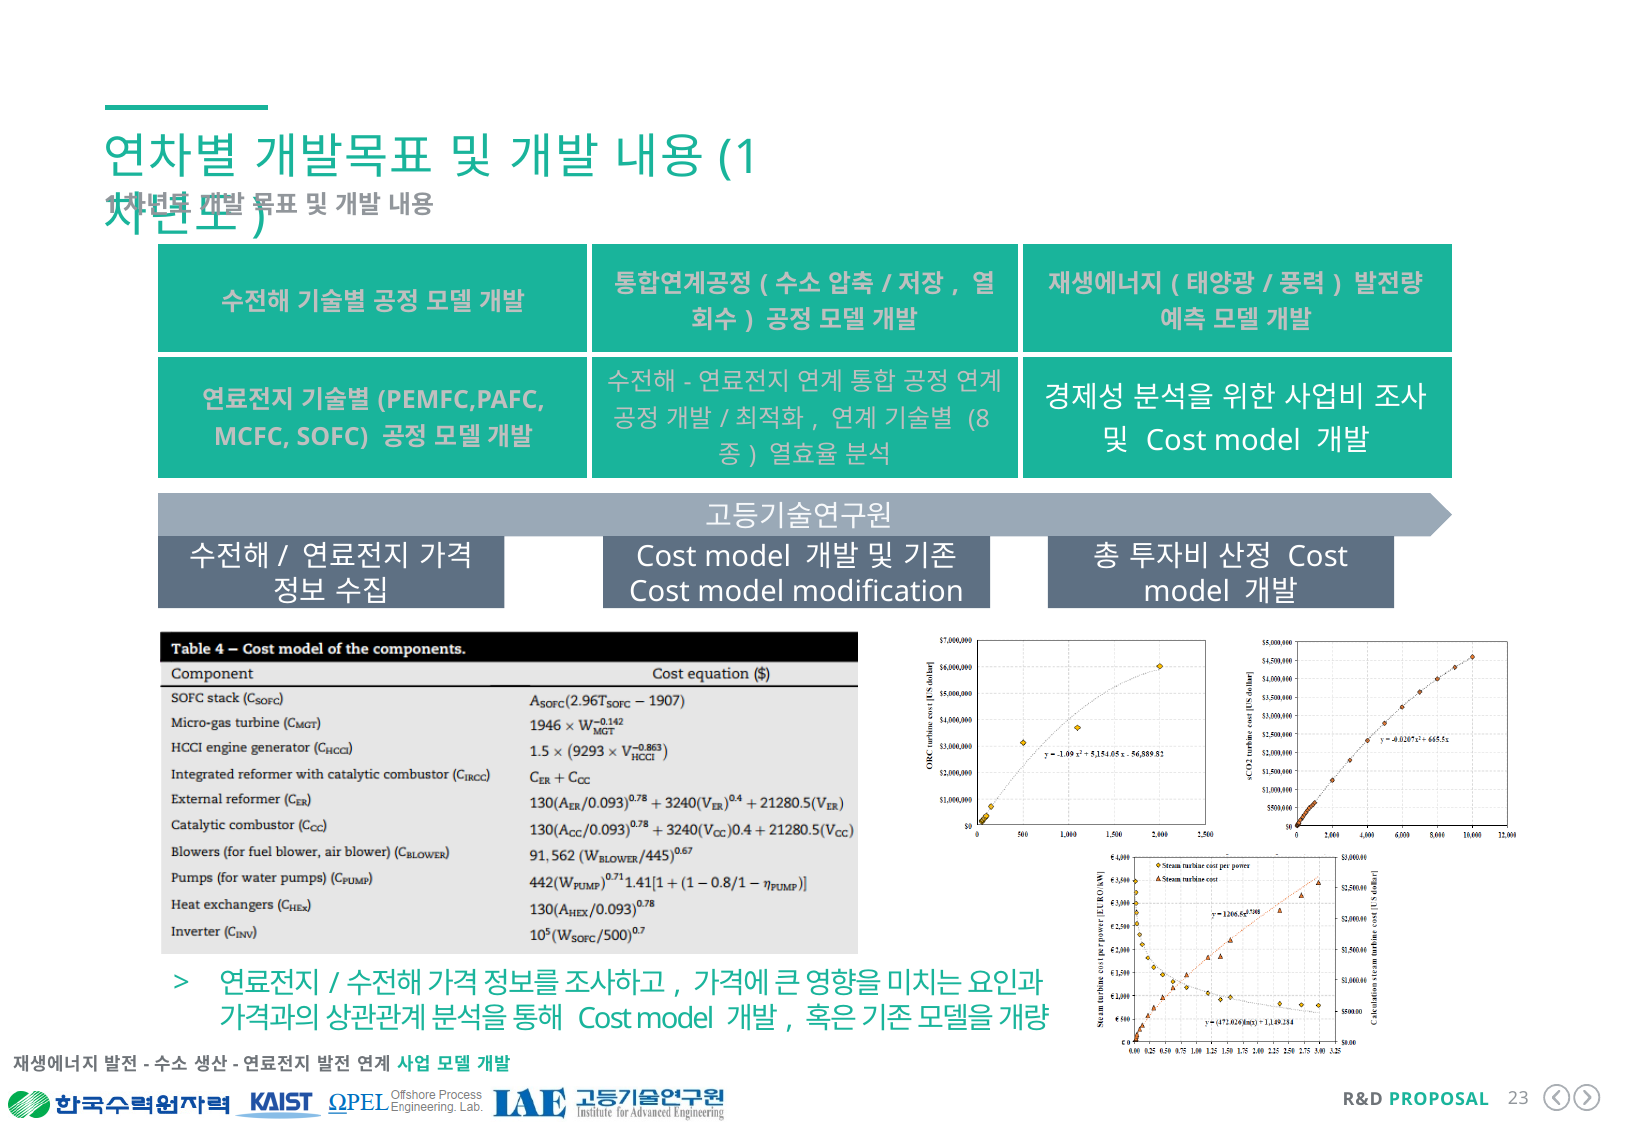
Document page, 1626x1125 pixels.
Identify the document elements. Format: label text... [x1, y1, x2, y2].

picture [923, 629, 1520, 1057]
picture [0, 1083, 730, 1125]
table_cell 연료전지 기술별(PEMFC,PAFC, MCFC, SOFC) 공정 모델 개발 [158, 357, 587, 478]
table_header 수전해 기술별 공정 모델 개발 [158, 244, 587, 352]
table_header 통합연계공정(수소 압축/저장, 열 회수) 공정 모델 개발 [592, 244, 1018, 352]
table_cell 수전해-연료전지 연계 통합 공정 연계 공정 개발/최적화, 연계 기술별 (8종) 열효율 분석 [592, 357, 1018, 478]
text_box 수전해/ 연료전지 가격 정보 수집 [157, 535, 505, 609]
text_box 고등기술연구원 [157, 492, 1454, 538]
list 연차별 개발목표 및 개발 내용(1차년도) [103, 125, 874, 191]
list 1차년도 개발 목표 및 개발 내용 [103, 191, 1103, 223]
text_box 연료전지/수전해 가격 정보를 조사하고, 가격에 큰 영향을 미치는 요인과 가격과의 상관관계 분석을 통해 Cost model 개발, 혹은 기존 모델을 개량 [158, 956, 923, 1042]
table_cell 경제성 분석을 위한 사업비 조사 및 Cost model 개발 [1023, 357, 1452, 478]
text_box Cost model 개발 및 기존 Cost model modification [602, 535, 991, 609]
picture [158, 629, 858, 954]
text_box 총 투자비 산정 Cost model 개발 [1047, 535, 1395, 609]
table_header 재생에너지(태양광/풍력) 발전량 예측 모델 개발 [1023, 244, 1452, 352]
